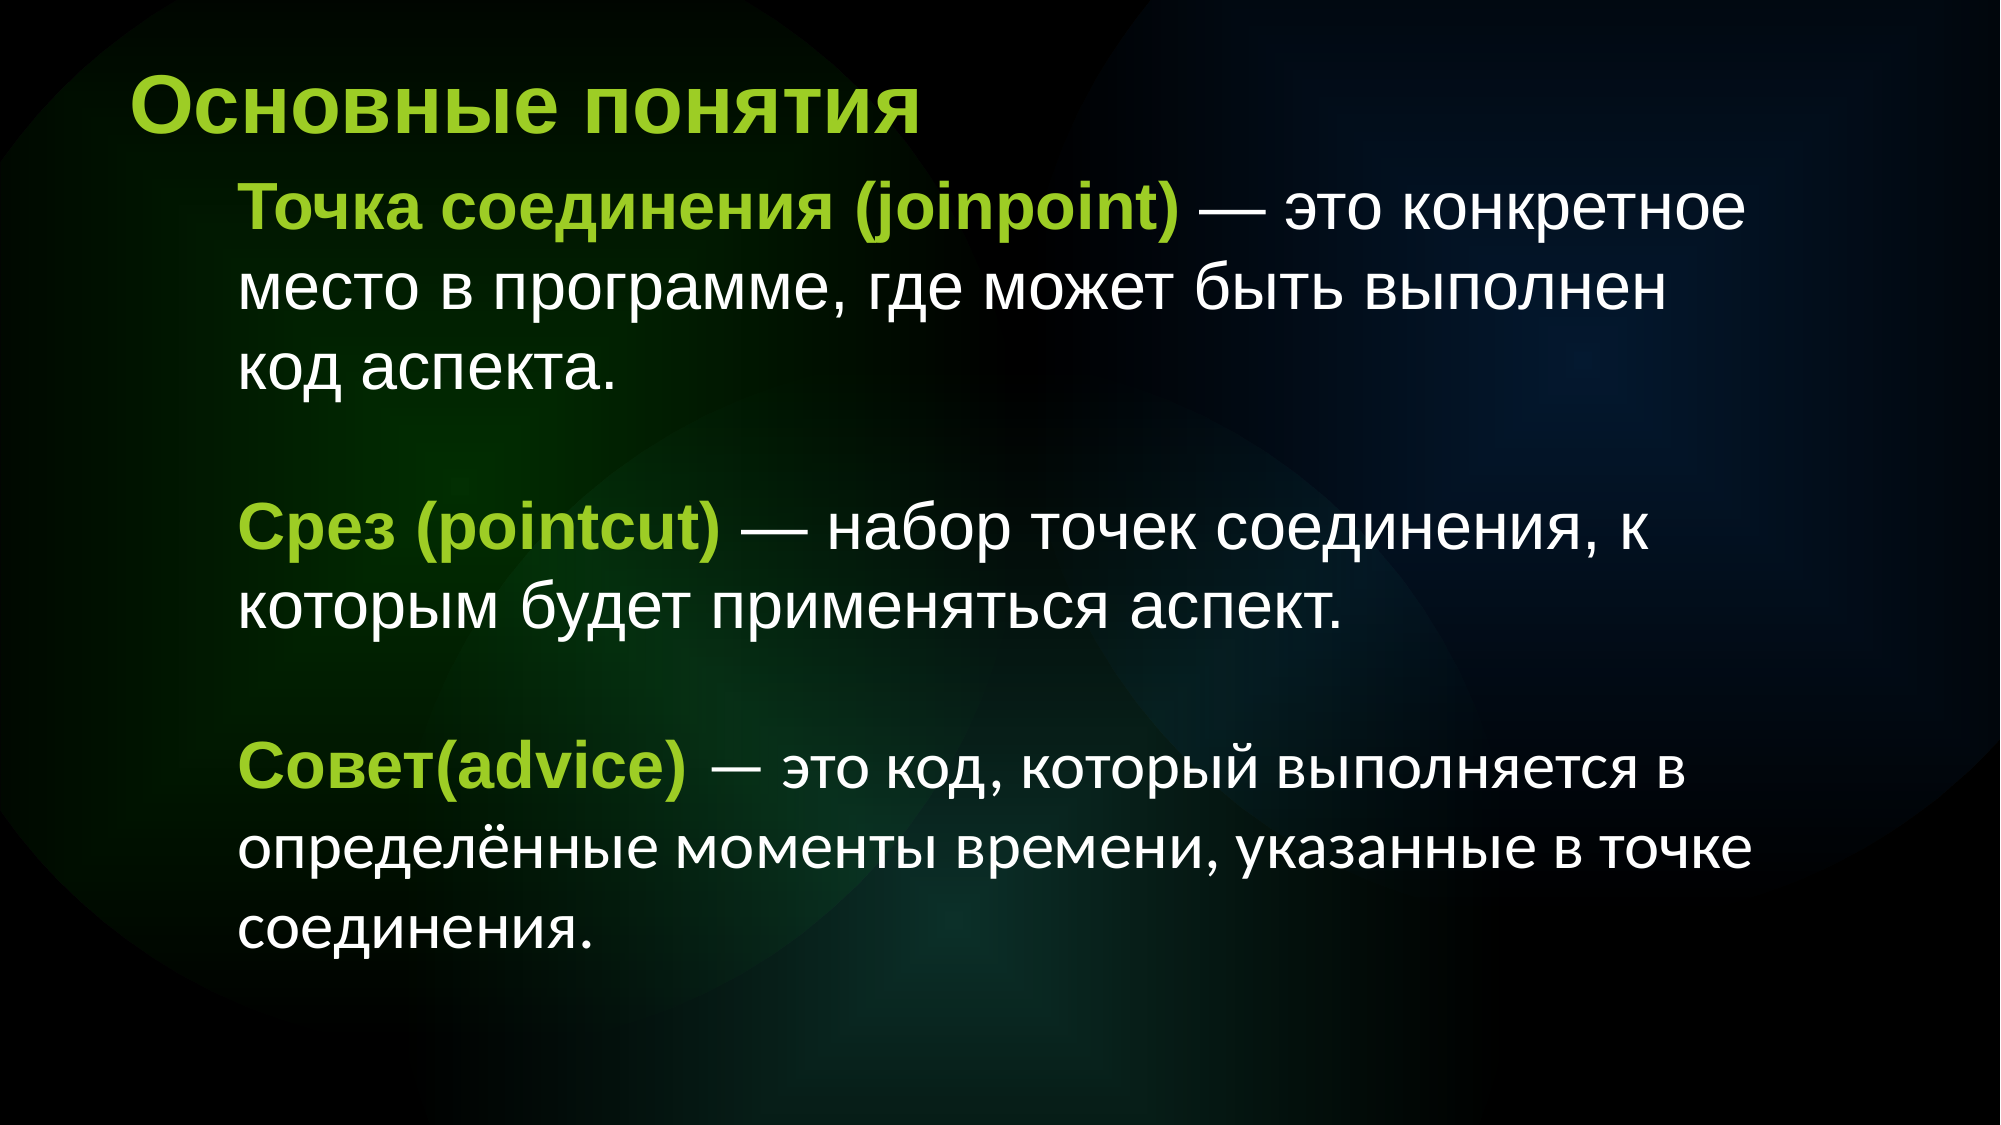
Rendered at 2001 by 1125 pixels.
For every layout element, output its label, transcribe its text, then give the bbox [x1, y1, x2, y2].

text_box Основные понятия [124, 73, 1209, 153]
text_box Точка соединения (joinpoint) — это конкретное место в программе, где может быть выполнен код аспекта. Срез (pointcut) — набор точек соединения, к которым будет применяться аспект. Совет(advice) — это код, который выполняется в определённые моменты времени, указанные в точке соединения. [233, 158, 1763, 967]
